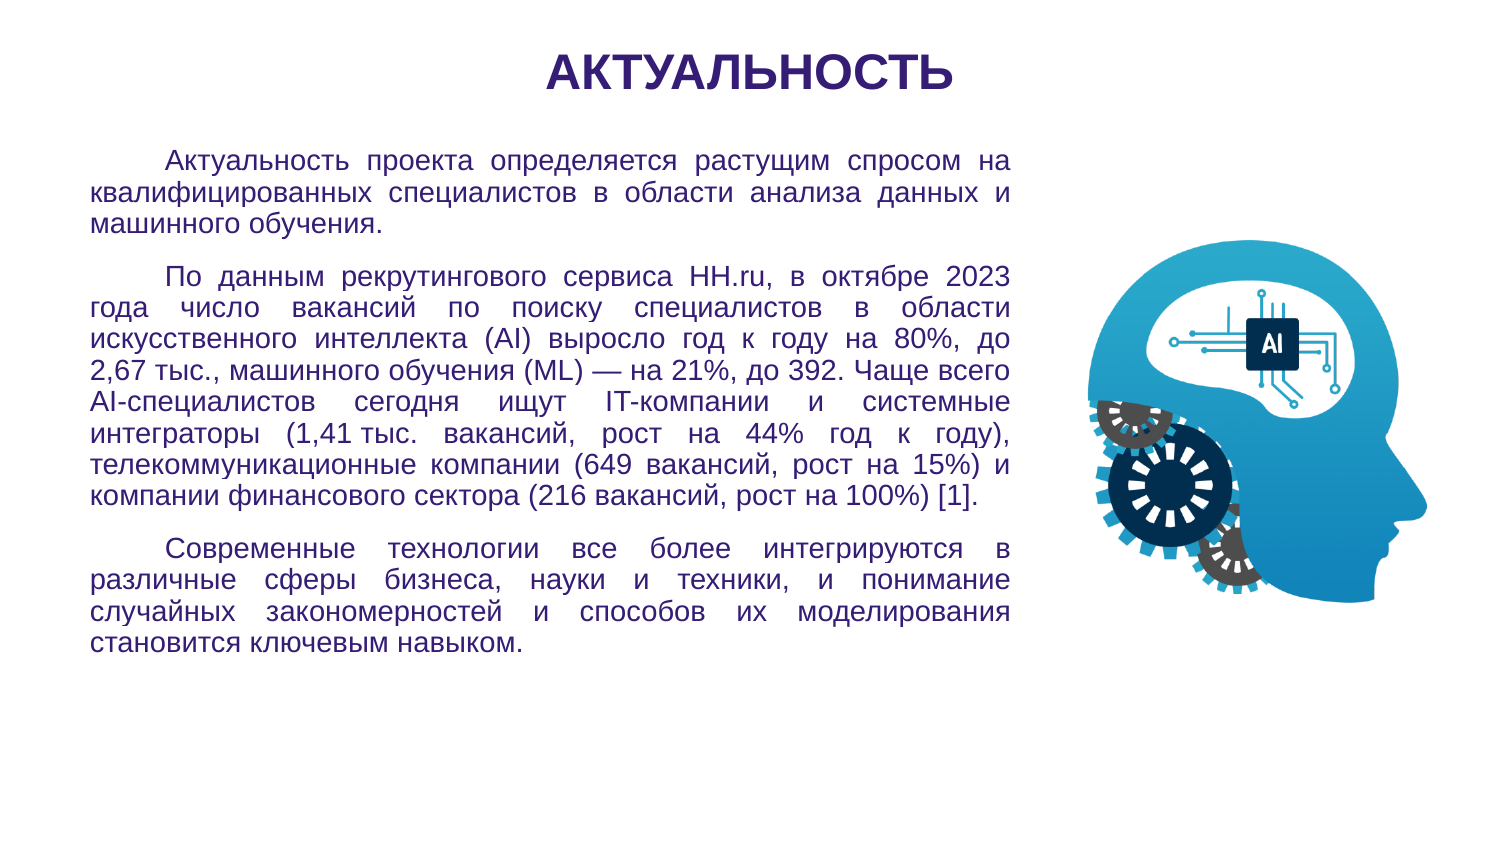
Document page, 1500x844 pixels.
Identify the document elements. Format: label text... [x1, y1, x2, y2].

list Актуальность проекта определяется растущим спросом на квалифицированных специалистов в области анализа данных и машинного обучения. По данным рекрутингового сервиса HH.ru, в октябре 2023 года число вакансий по поиску специалистов в области искусственного интеллекта (AI) выросло год к году на 80%, до 2,67 тыс., машинного обучения (ML) — на 21%, до 392. Чаще всего AI-специалистов сегодня ищут IT-компании и системные интеграторы (1,41 тыс. вакансий, рост на 44% год к году), телекоммуникационные компании (649 вакансий, рост на 15%) и компании финансового сектора (216 вакансий, рост на 100%) [1]. Современные технологии все более интегрируются в различные сферы бизнеса, науки и техники, и понимание случайных закономерностей и способов их моделирования становится ключевым навыком. [74, 130, 1027, 713]
title АКТУАЛЬНОСТЬ [51, 24, 1449, 119]
picture [1080, 230, 1437, 613]
